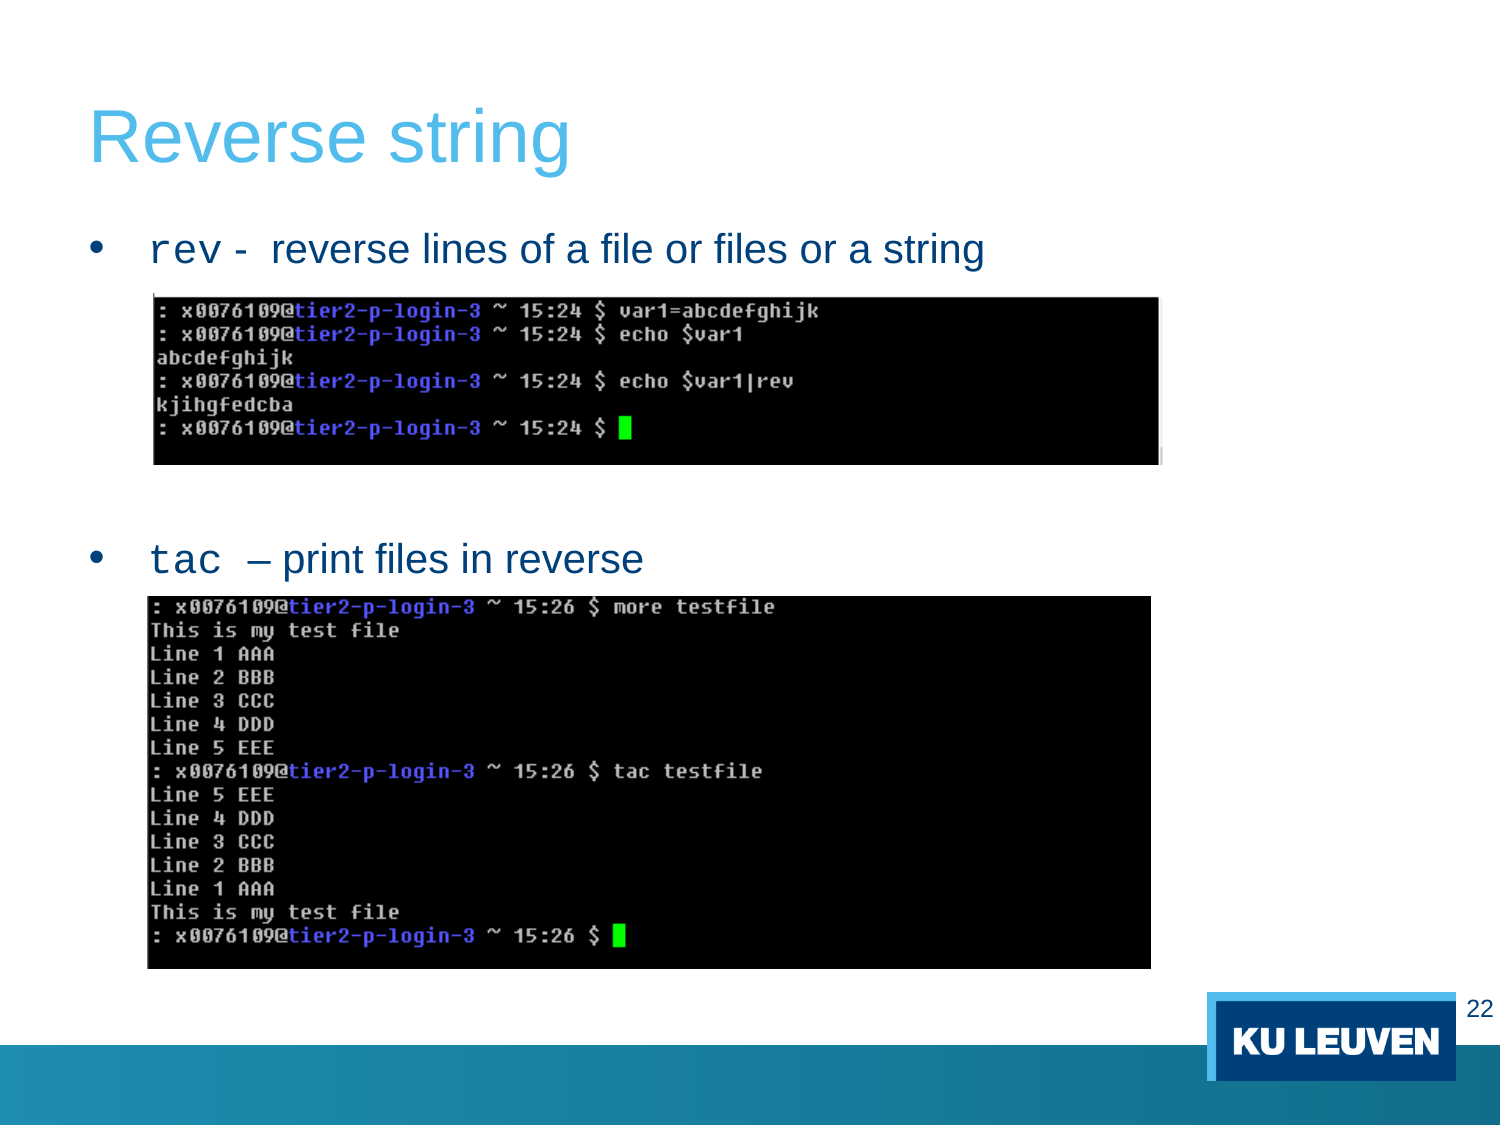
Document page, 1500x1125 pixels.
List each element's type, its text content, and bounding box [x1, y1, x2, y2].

list rev - reverse lines of a file or files or a string tac – print files in reverse [88, 221, 1436, 948]
slide_number 22 [1340, 992, 1495, 1040]
picture [1207, 992, 1456, 1081]
picture [117, 596, 1152, 969]
picture [129, 293, 1163, 465]
title Reverse string [88, 29, 1456, 178]
